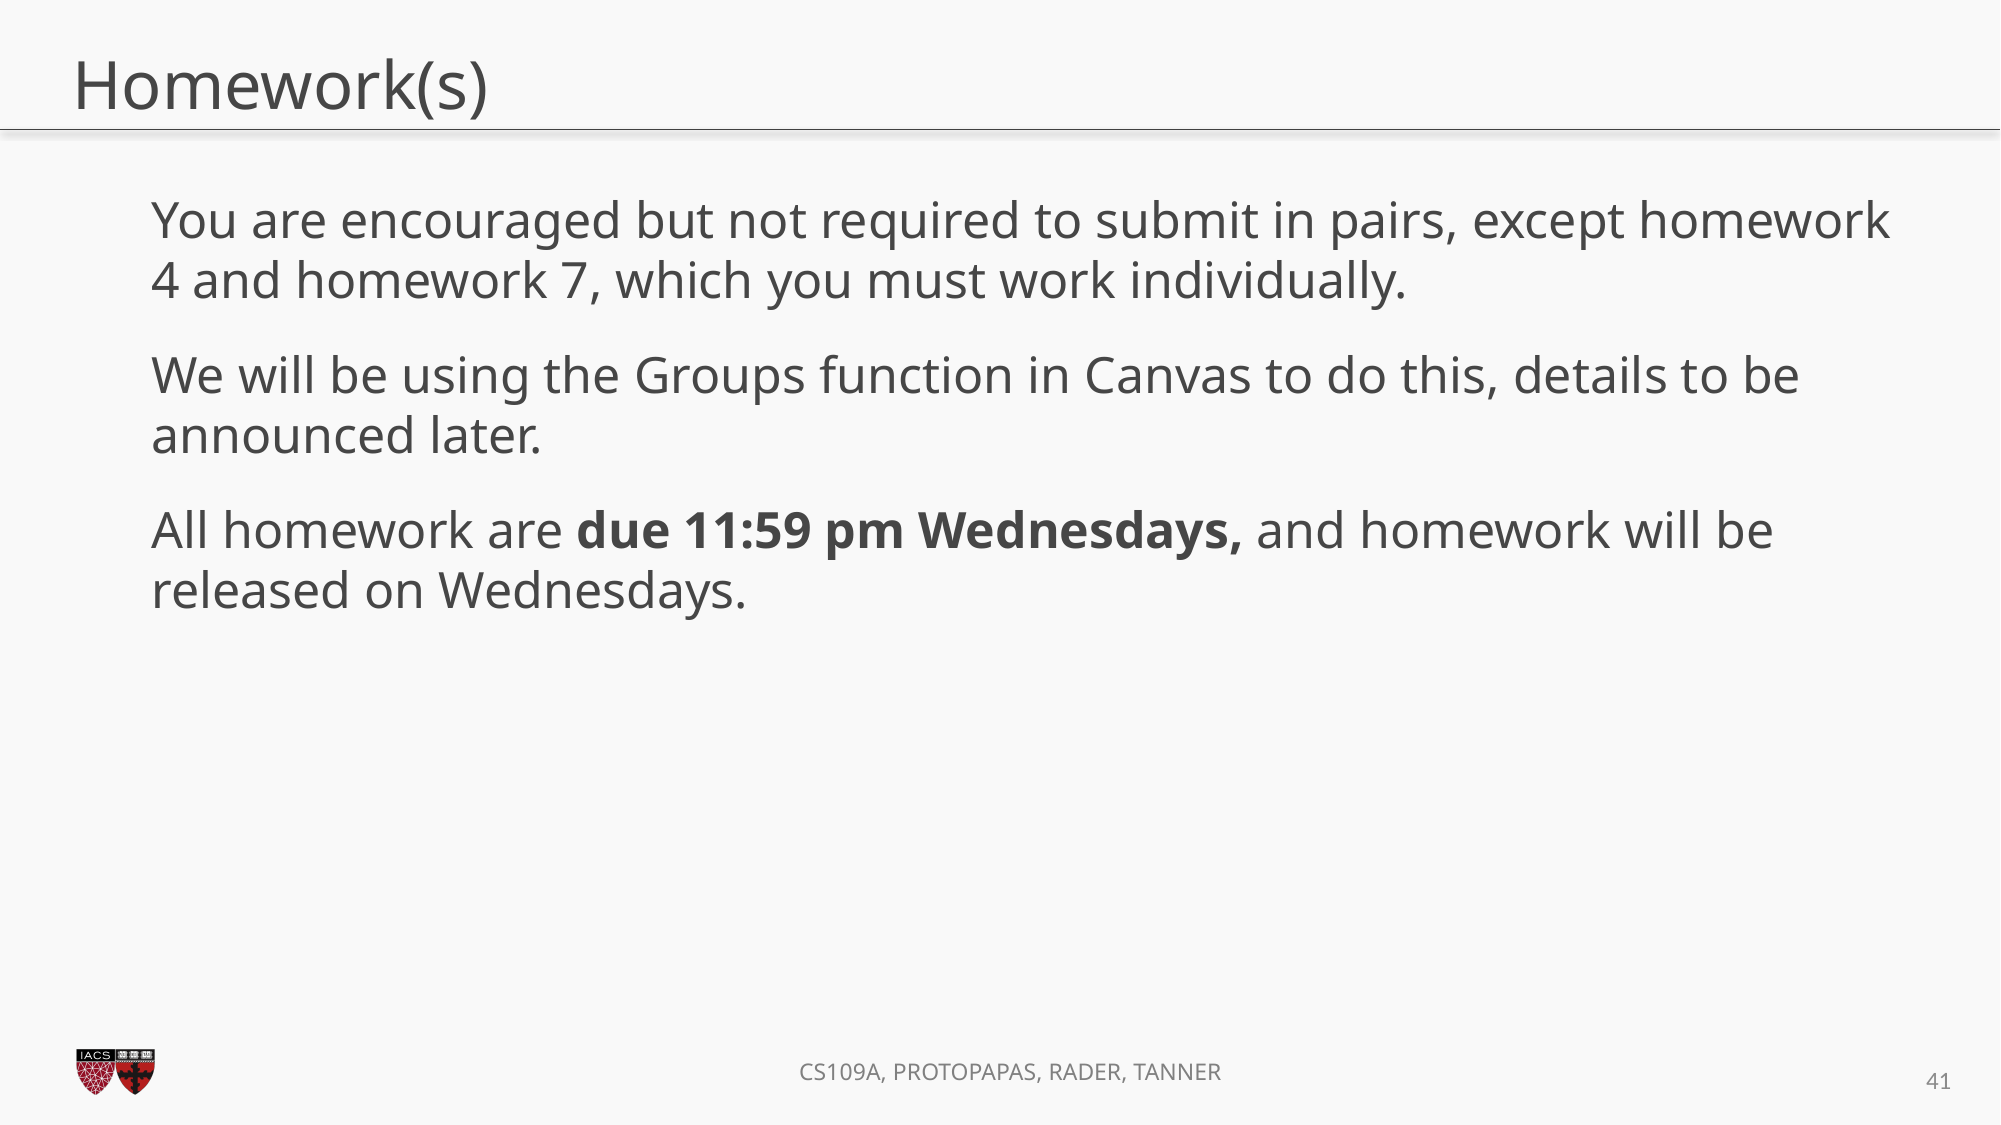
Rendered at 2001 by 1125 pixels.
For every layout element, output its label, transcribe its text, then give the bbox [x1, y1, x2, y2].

title Homework(s) [57, 35, 1943, 162]
picture [75, 1049, 155, 1095]
slide_number 41 [1500, 1050, 1967, 1110]
list You are encouraged but not required to submit in pairs, except homework 4 and homework 7, which you must work individually. We will be using the Groups function in Canvas to do this, details to be announced later. All homework are due 11:59 pm Wednesdays, and homework will be released on Wednesdays. [136, 181, 1943, 787]
